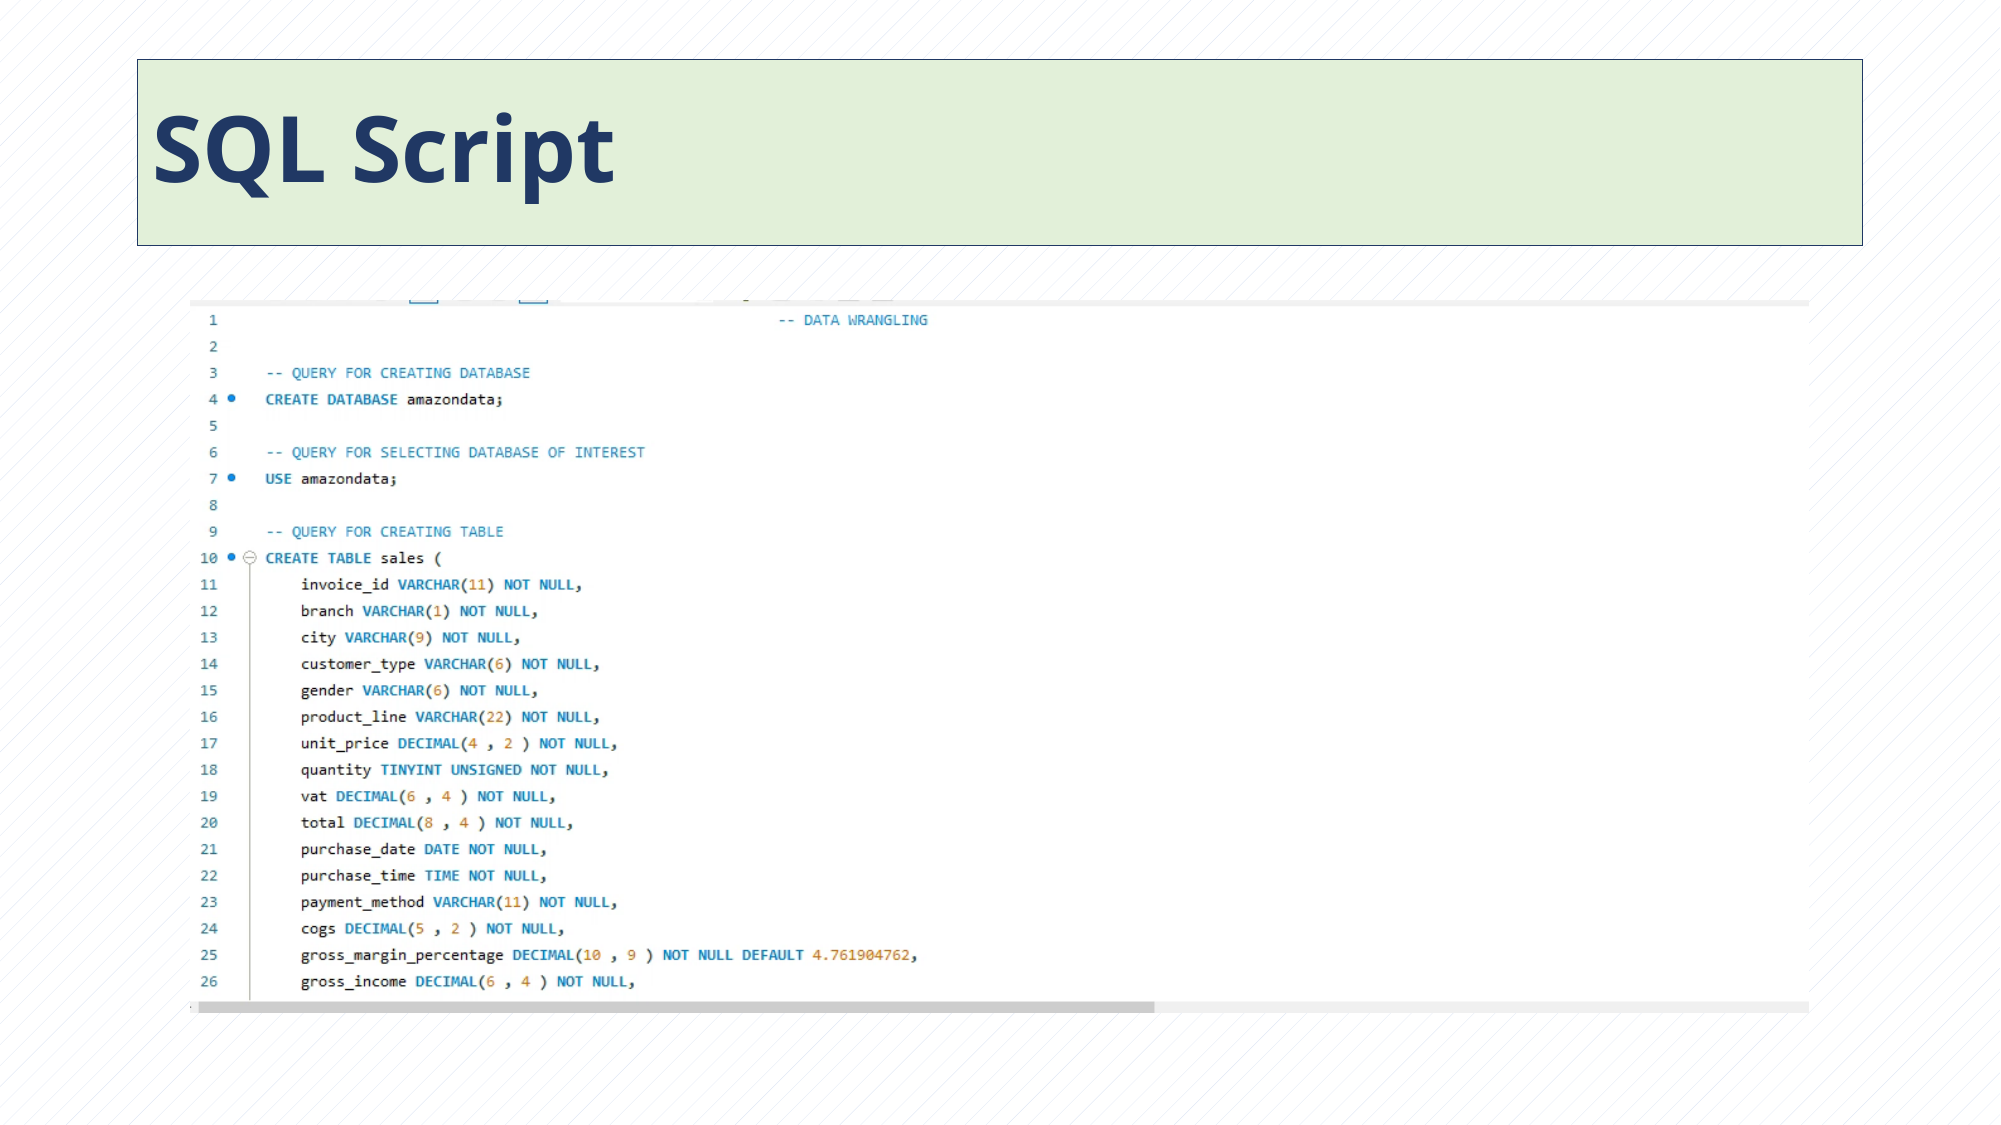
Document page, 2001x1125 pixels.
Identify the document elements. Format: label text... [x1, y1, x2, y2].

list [190, 299, 1810, 1014]
title SQL Script [137, 59, 1863, 246]
